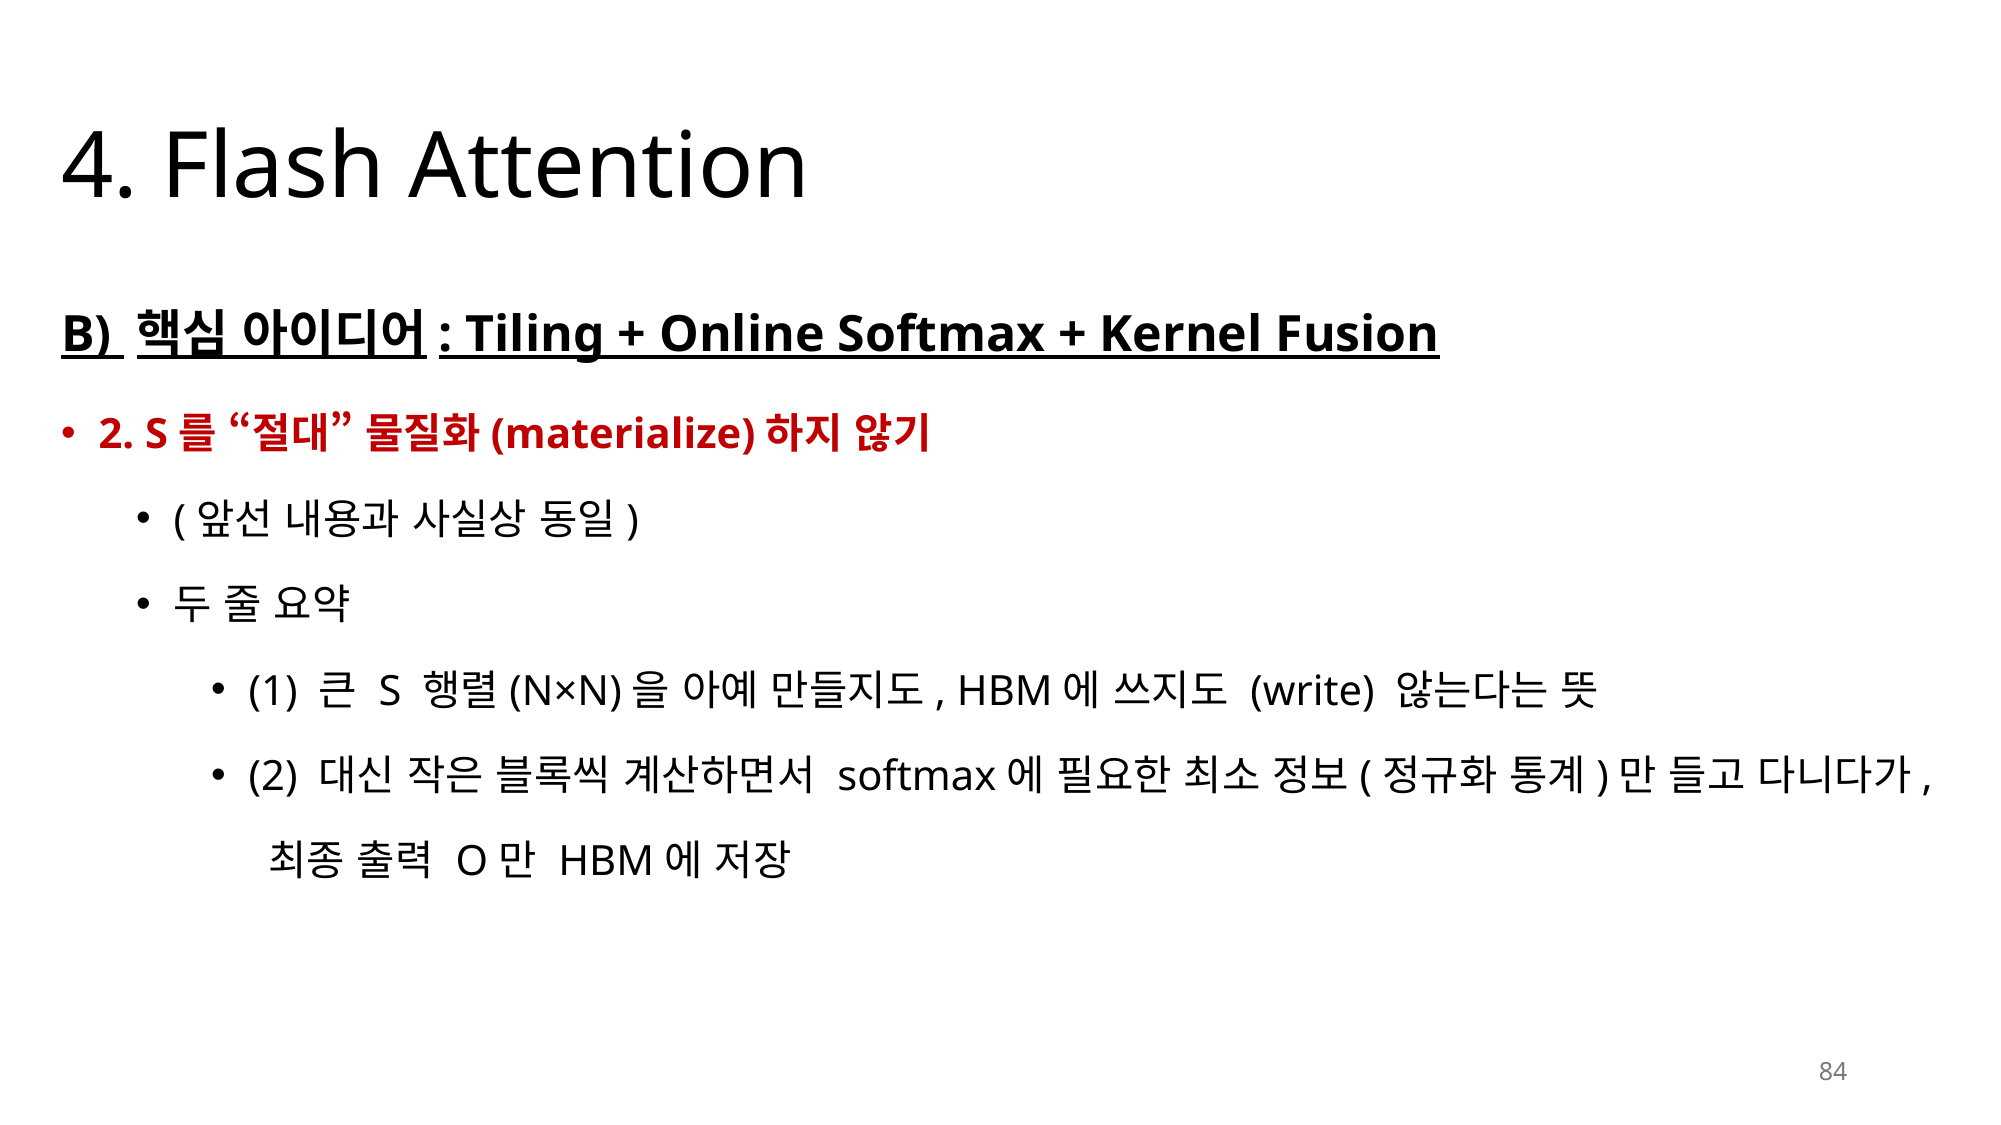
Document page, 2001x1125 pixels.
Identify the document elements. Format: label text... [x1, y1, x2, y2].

slide_number 84 [1412, 1042, 1863, 1103]
title 4. Flash Attention [46, 101, 1957, 235]
list B) 핵심 아이디어: Tiling + Online Softmax + Kernel Fusion 2. S를 “절대” 물질화(materialize)하지 않기 (앞선 내용과 사실상 동일) 두 줄 요약 (1) 큰 S 행렬(N×N)을 아예 만들지도, HBM에 쓰지도 (write) 않는다는 뜻 (2) 대신 작은 블록씩 계산하면서 softmax에 필요한 최소 정보(정규화 통계)만 들고 다니다가, 최종 출력 O만 HBM에 저장 [46, 263, 2000, 1083]
